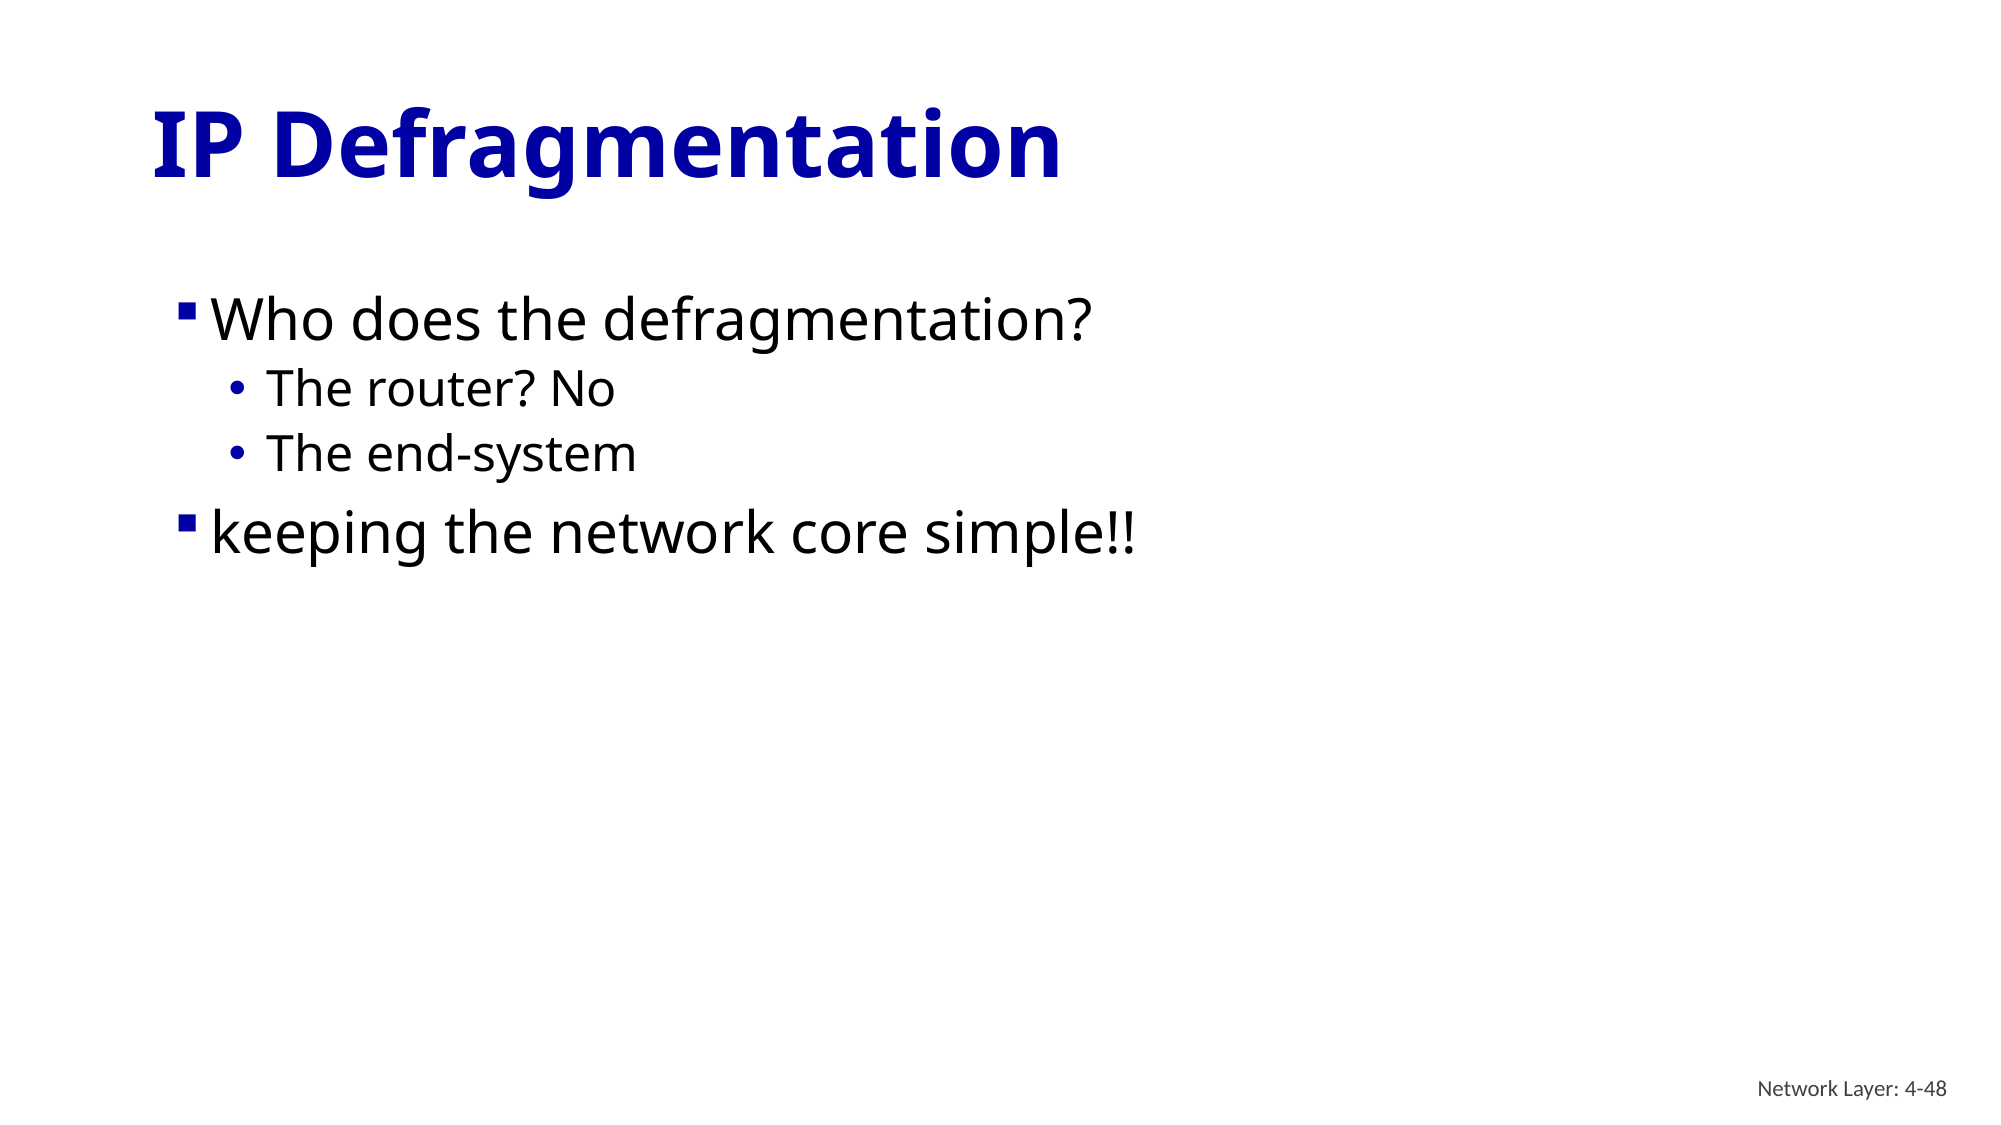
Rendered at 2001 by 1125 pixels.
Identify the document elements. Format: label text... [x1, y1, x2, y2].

list Who does the defragmentation? The router? No The end-system keeping the network core simple!! [137, 282, 1863, 997]
title IP Defragmentation [137, 74, 1863, 221]
slide_number Network Layer: 4-48 [1512, 1056, 1963, 1117]
